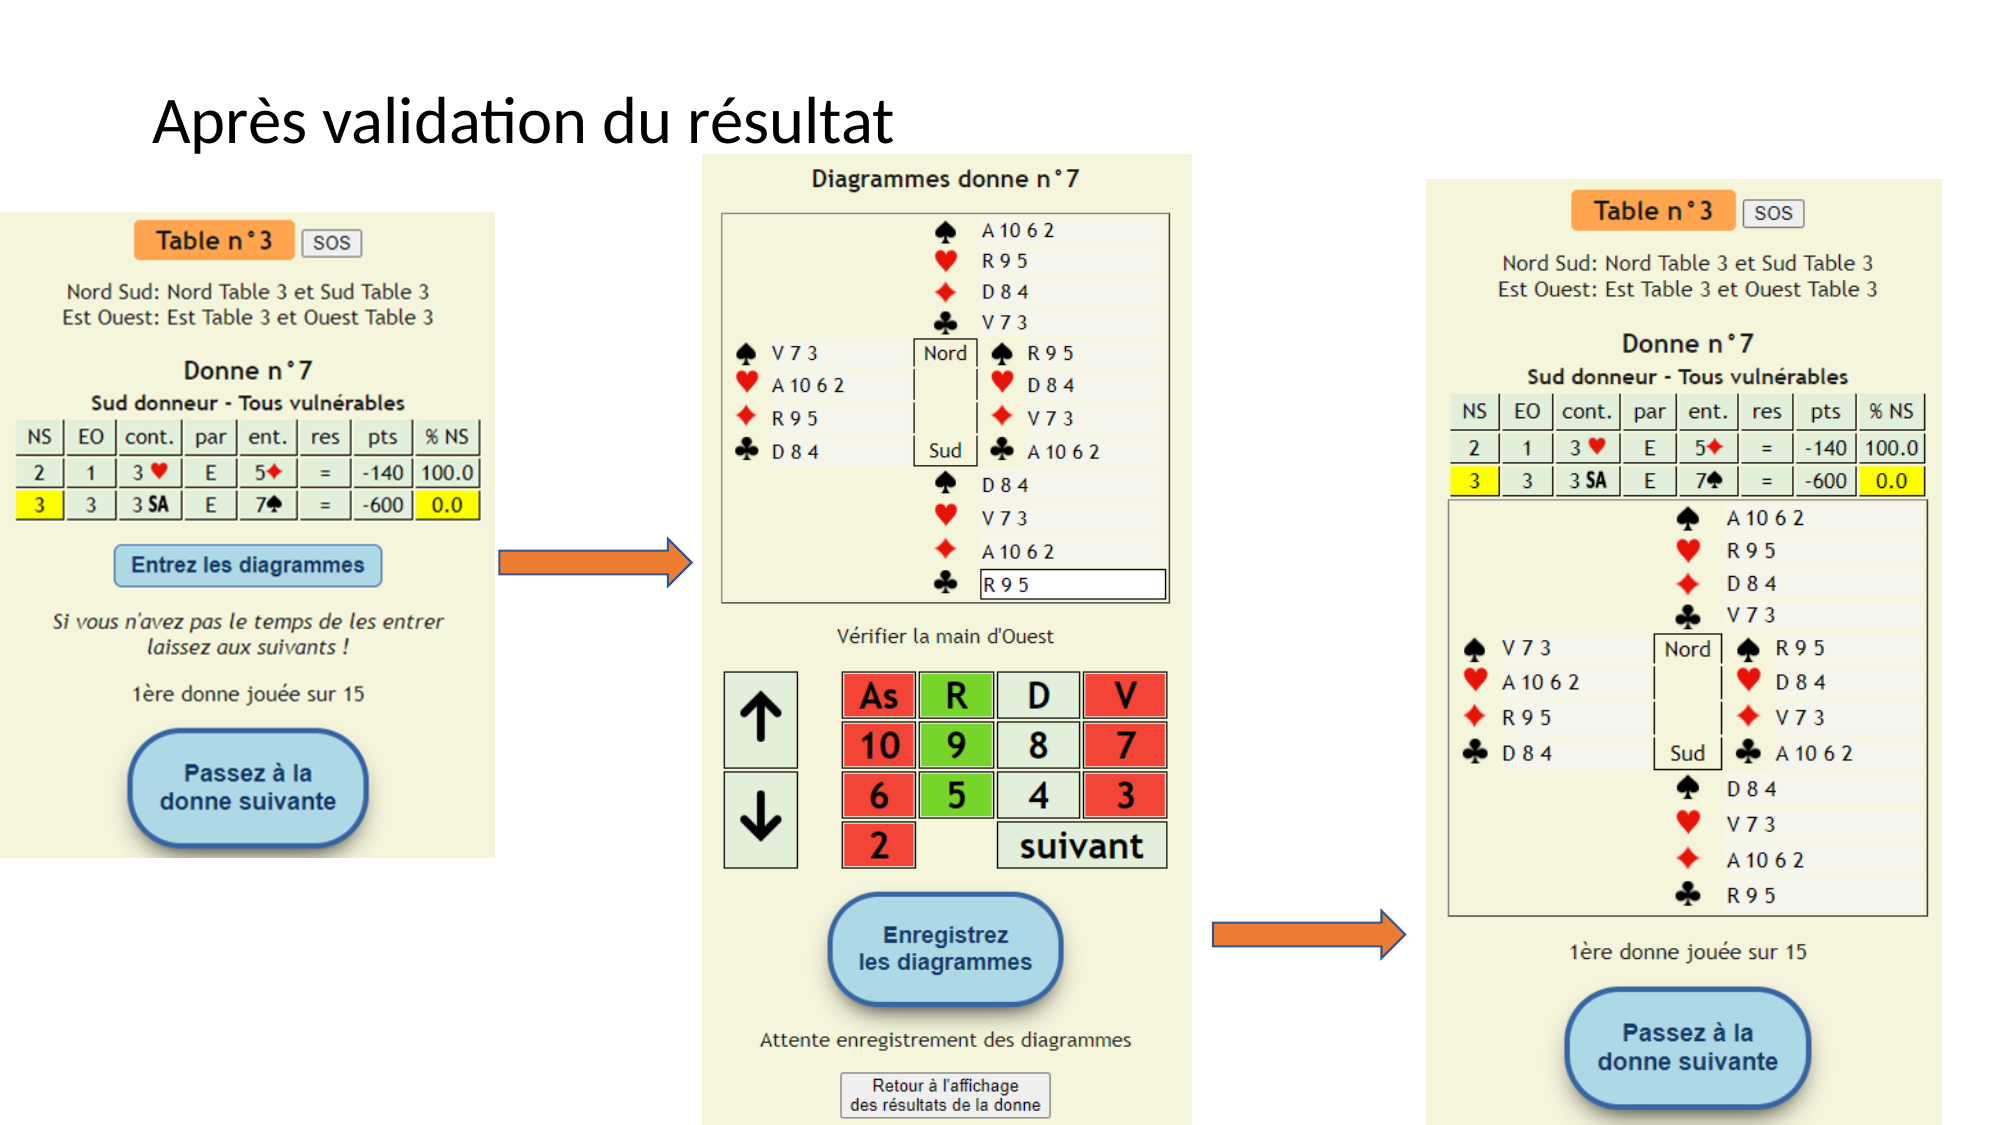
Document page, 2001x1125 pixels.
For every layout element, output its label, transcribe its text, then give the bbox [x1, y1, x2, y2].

text_box [498, 536, 694, 589]
text_box [1211, 908, 1407, 961]
picture [0, 212, 495, 858]
title Après validation du résultat [137, 59, 1863, 184]
picture [702, 154, 1192, 1125]
picture [1426, 179, 1942, 1125]
